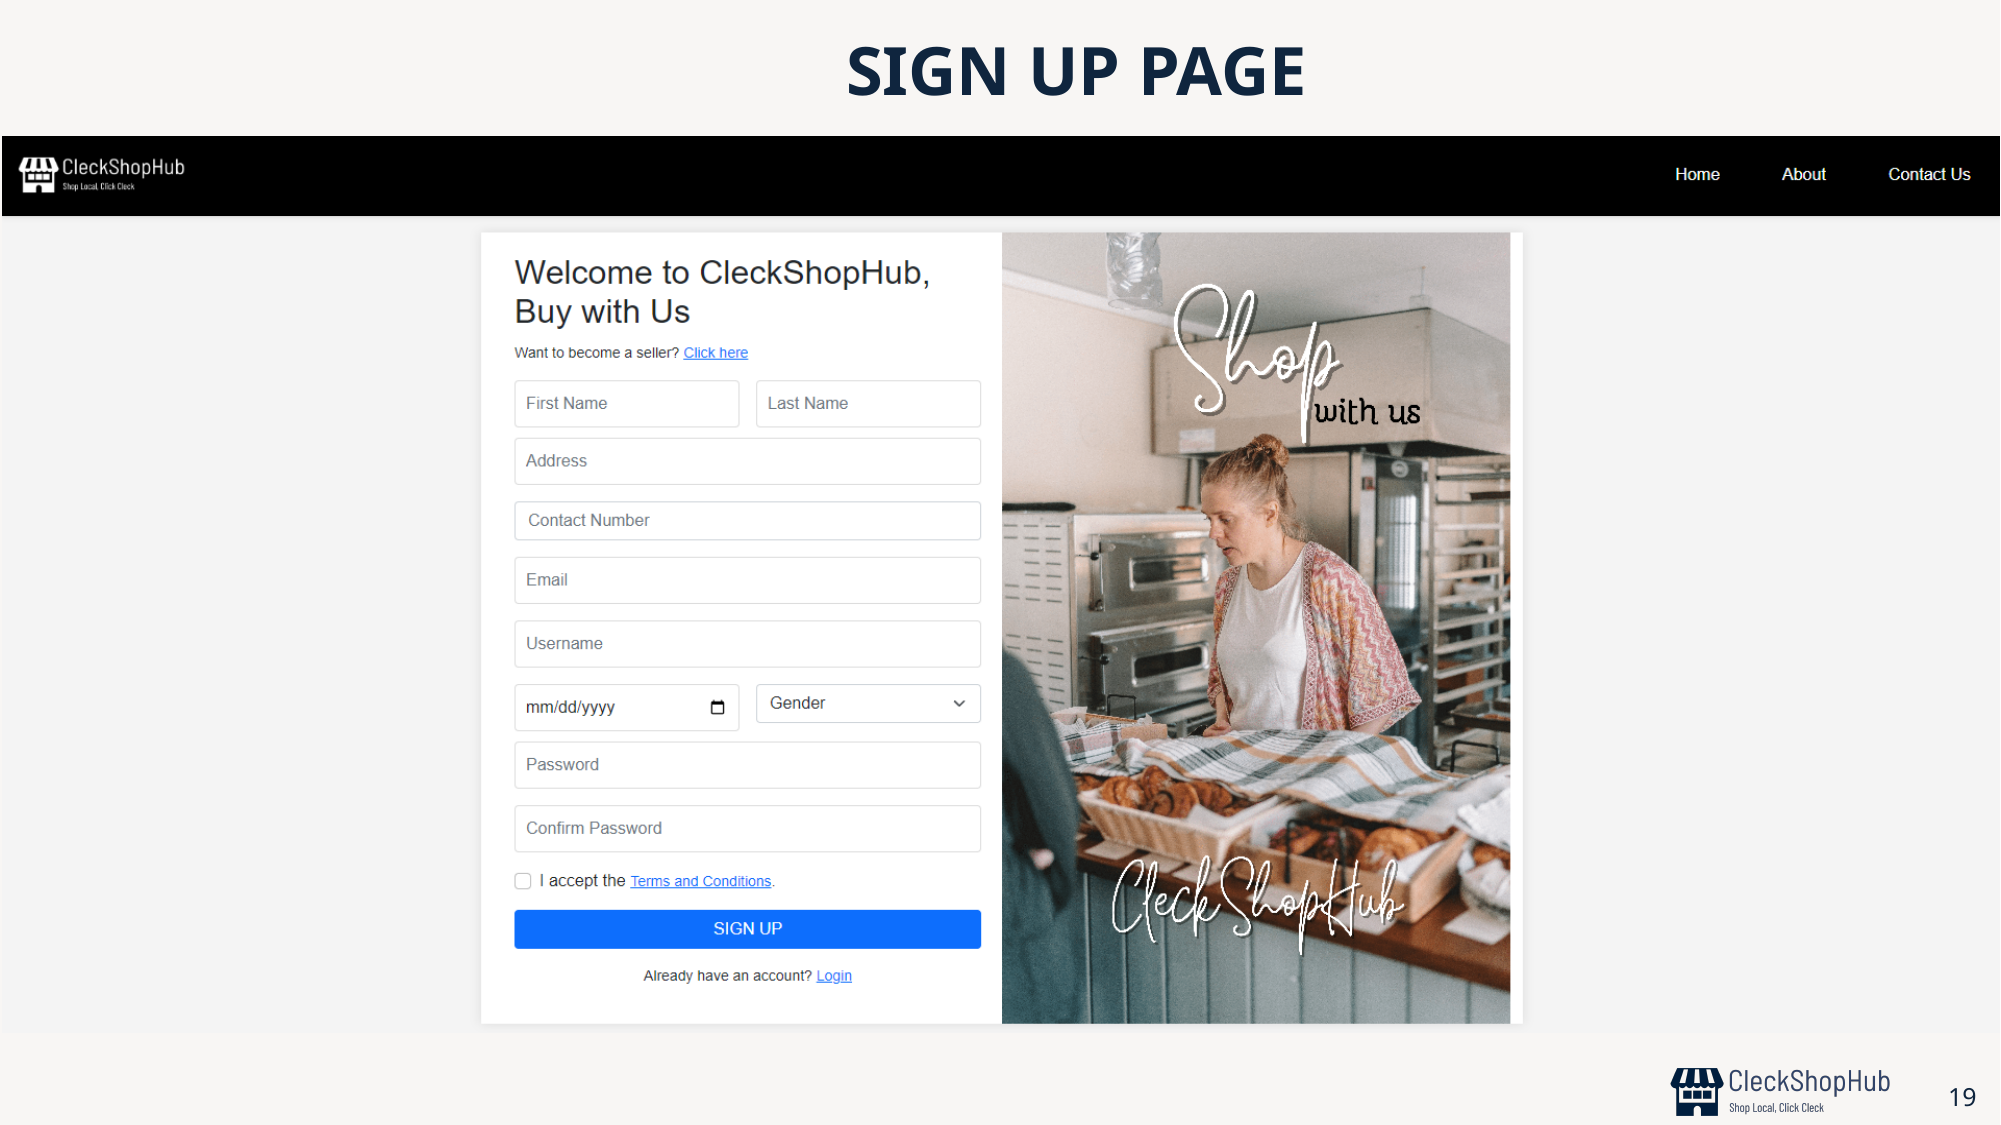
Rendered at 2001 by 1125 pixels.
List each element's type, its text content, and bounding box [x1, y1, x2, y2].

picture [1670, 1068, 1890, 1116]
title SIGN UP PAGE [831, 0, 1671, 136]
slide_number 19 [1924, 1068, 2000, 1125]
picture [1, 136, 2000, 1033]
